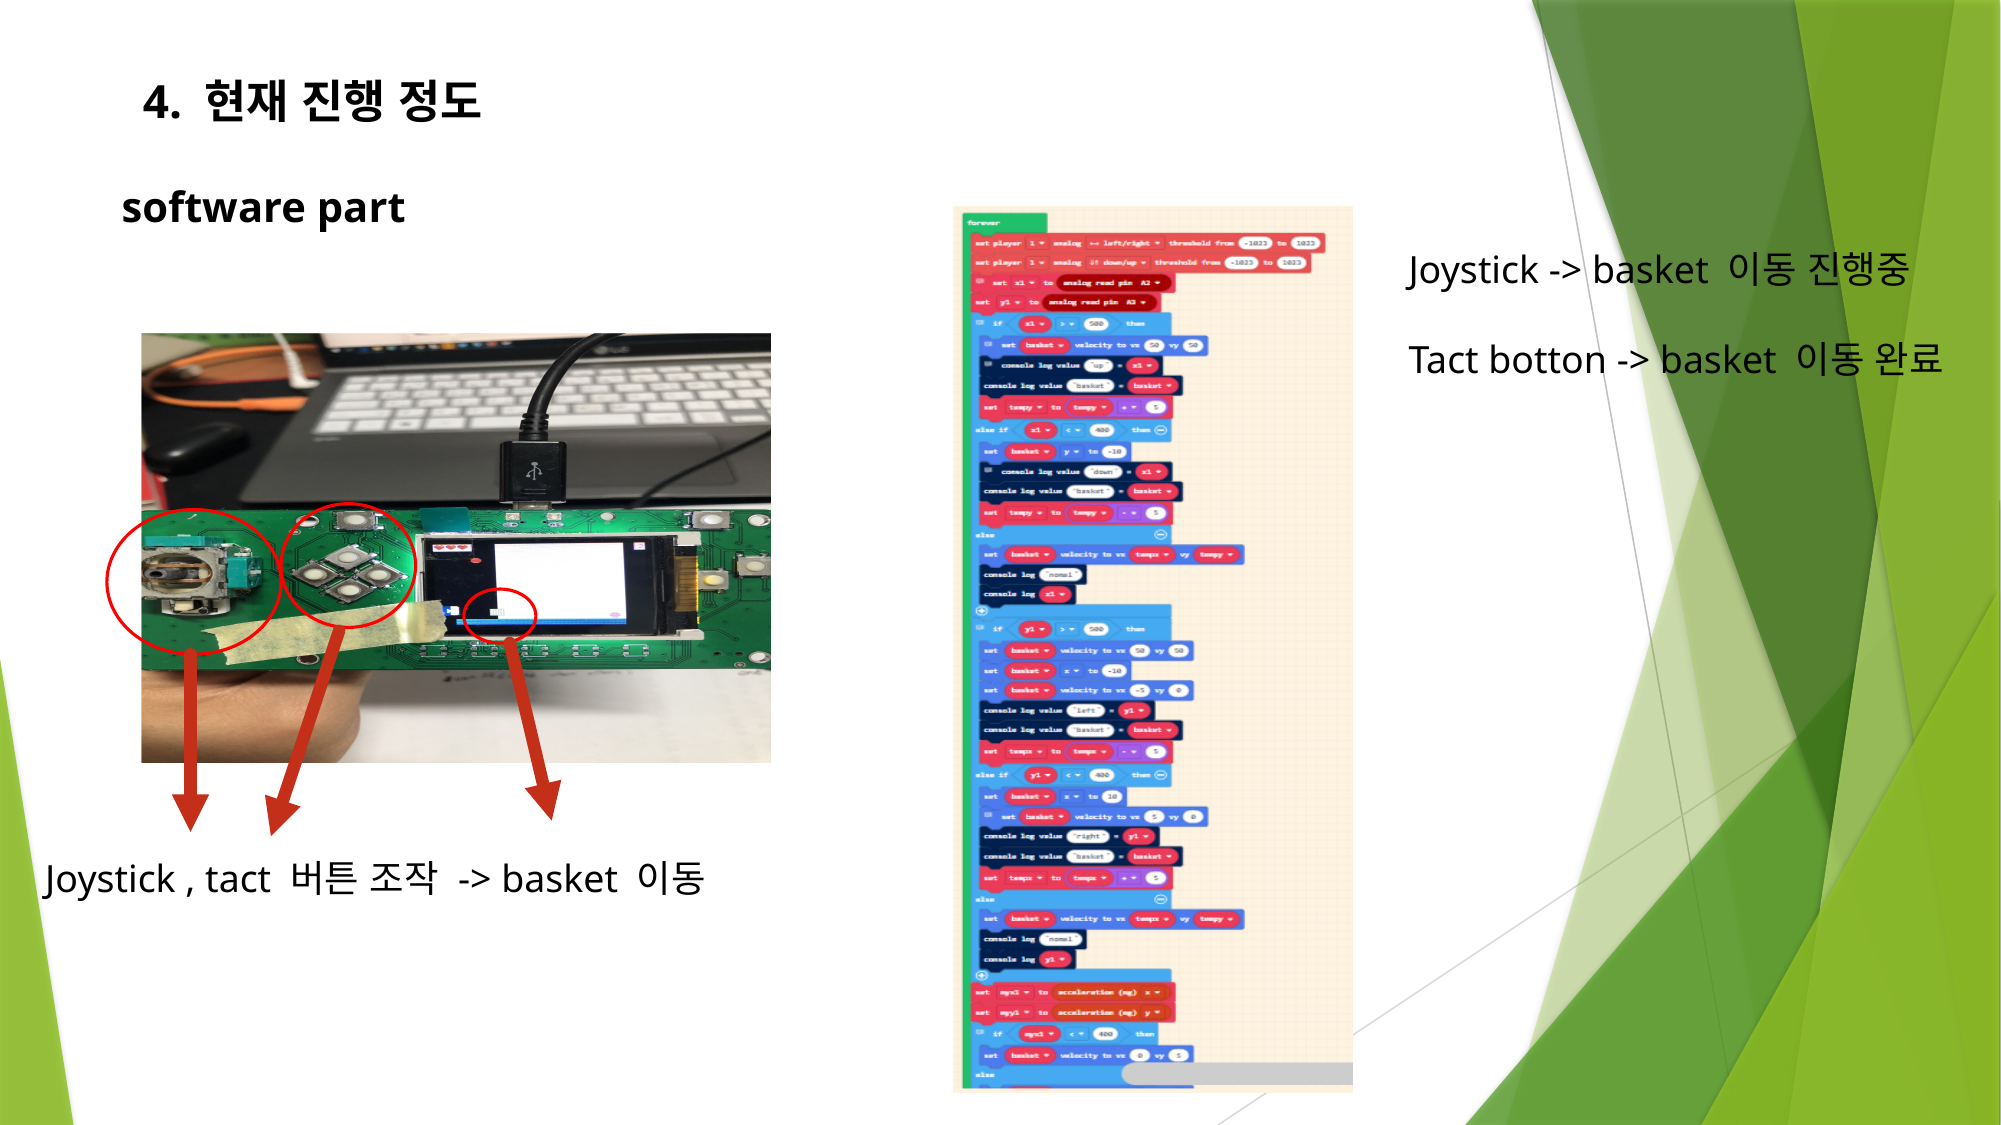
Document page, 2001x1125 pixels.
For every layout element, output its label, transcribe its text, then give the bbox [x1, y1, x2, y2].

text_box Joystick -> basket 이동 진행중 Tact botton -> basket 이동 완료 [1393, 239, 1977, 389]
text_box [105, 507, 236, 656]
text_box 4. 현재 진행 정도 [128, 65, 498, 135]
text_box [509, 642, 553, 822]
picture [142, 232, 770, 863]
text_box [270, 630, 340, 837]
picture [952, 205, 1353, 1093]
picture [142, 643, 184, 763]
text_box software part [106, 173, 421, 239]
text_box Joystick , tact 버튼 조작 -> basket 이동 [30, 847, 747, 908]
